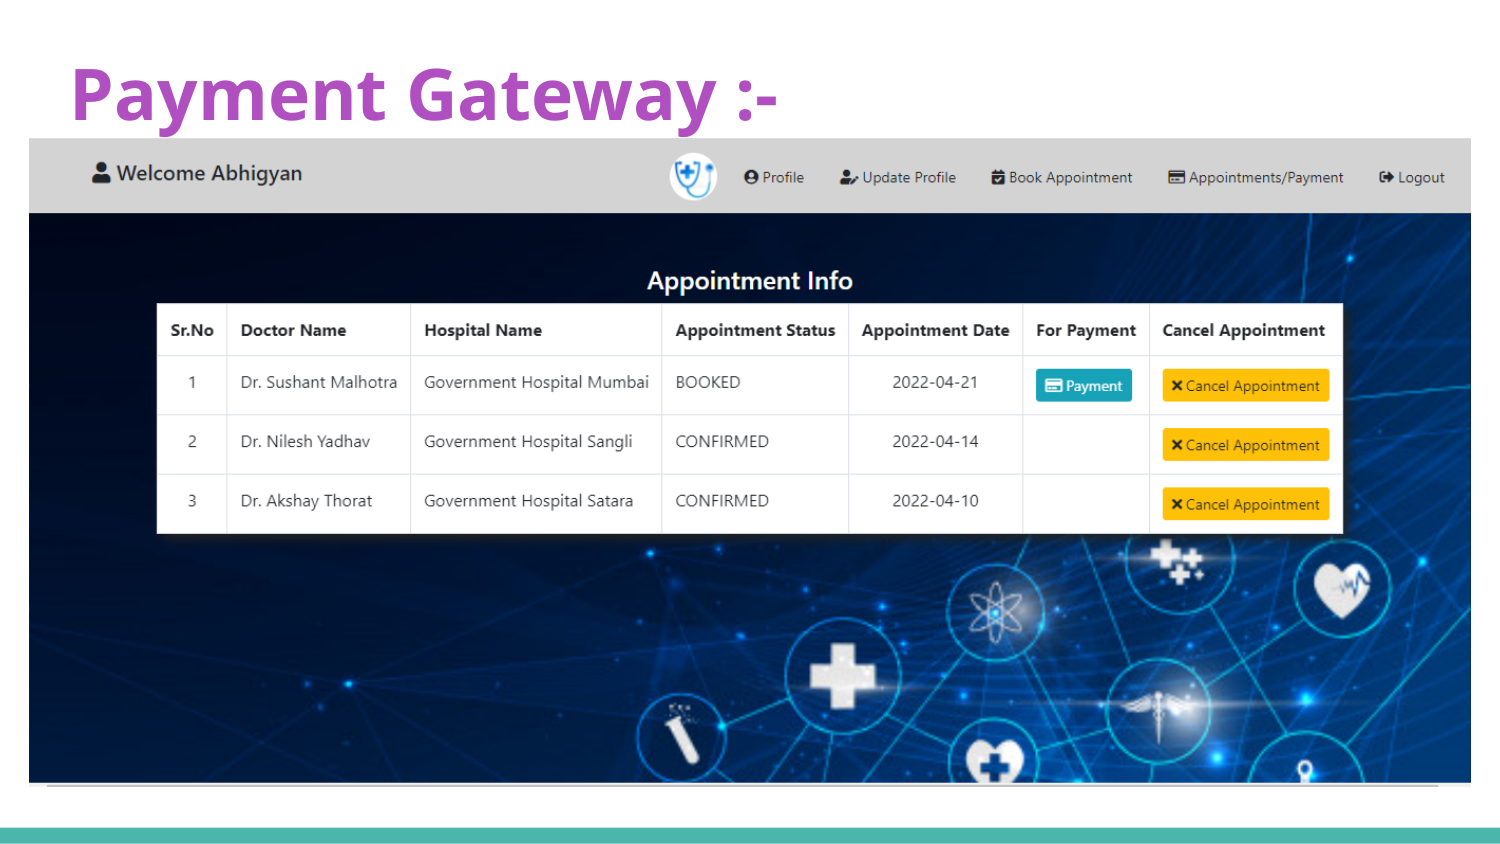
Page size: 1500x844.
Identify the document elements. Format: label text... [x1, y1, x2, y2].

picture [28, 138, 1471, 788]
title Payment Gateway :- [55, 34, 1453, 137]
